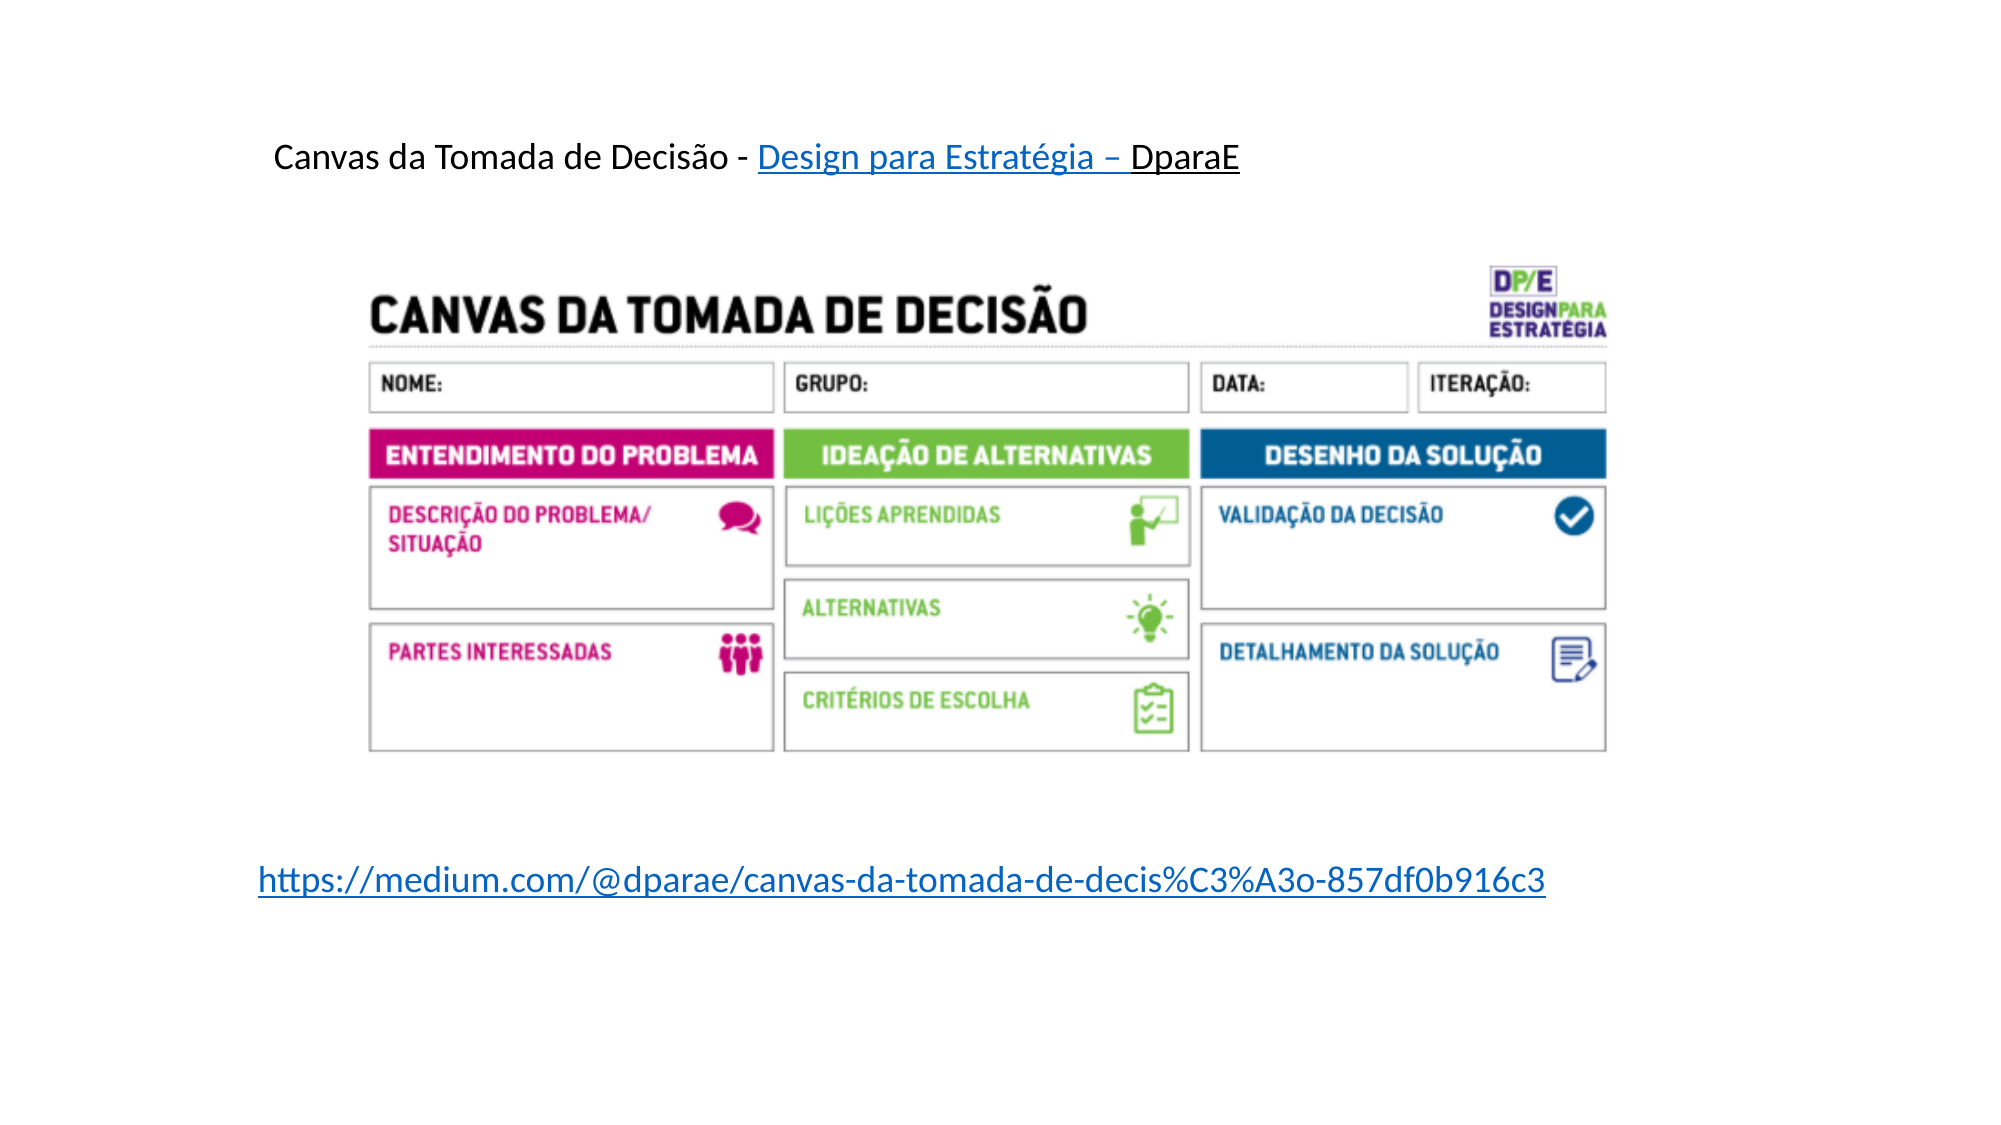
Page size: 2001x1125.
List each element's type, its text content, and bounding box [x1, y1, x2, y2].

text_box https://medium.com/@dparae/canvas-da-tomada-de-decis%C3%A3o-857df0b916c3 [243, 848, 1629, 908]
text_box Canvas da Tomada de Decisão - Design para Estratégia – DparaE [258, 124, 1264, 184]
picture [349, 246, 1629, 787]
